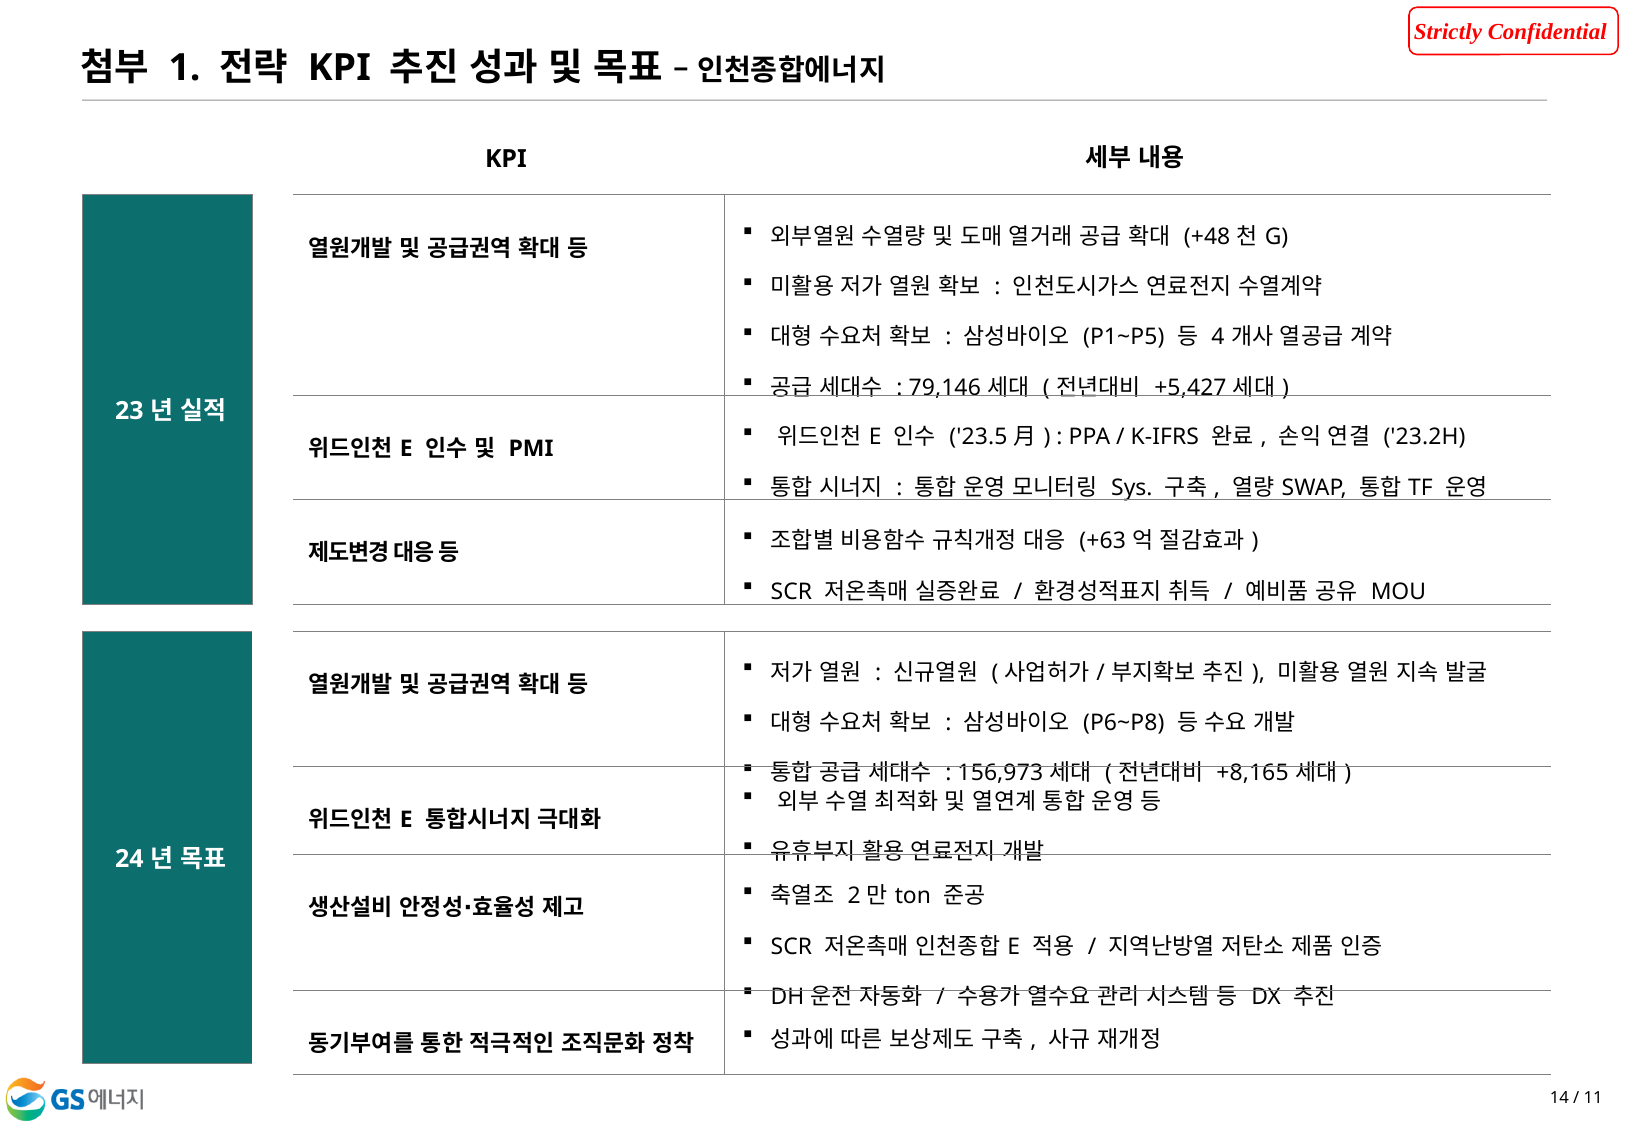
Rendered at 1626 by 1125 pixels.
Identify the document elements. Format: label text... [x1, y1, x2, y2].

table_cell 위드인천E 인수 및 PMI [293, 396, 724, 499]
table_cell 생산설비 안정성∙효율성 제고 [293, 855, 724, 990]
table_cell ​외부 수열 최적화 및 열연계 통합 운영 등 유휴부지 활용 연료전지 개발 ​ [725, 767, 1551, 854]
table_cell ​위드인천E 인수 ('23.5月) : PPA / K-IFRS 완료, 손익 연결 ('23.2H) 통합 시너지 : 통합 운영 모니터링 Sys. 구축, 열량SWAP, 통합TF 운영 ​ [725, 396, 1551, 499]
table_cell 조합별 비용함수 규칙개정 대응 (+63억 절감효과) SCR 저온촉매 실증완료 / 환경성적표지 취득 / 예비품 공유 MOU [725, 500, 1551, 604]
table_header '24년 목표 [83, 632, 252, 1063]
table_cell 성과에 따른 보상제도 구축, 사규 재개정 [725, 991, 1551, 1074]
text_box KPI [293, 126, 719, 190]
picture [3, 1077, 155, 1122]
table_header 열원개발 및 공급권역 확대 등 [293, 632, 724, 766]
text_box 세부 내용 [718, 125, 1551, 189]
table_cell 동기부여를 통한 적극적인 조직문화 정착 [293, 991, 724, 1074]
table_header 외부열원 수열량 및 도매 열거래 공급 확대 (+48천G) 미활용 저가 열원 확보 : 인천도시가스 연료전지 수열계약 대형 수요처 확보 : 삼성바이오 (P1~P5) 등 4개사 열공급 계약 공급 세대수 : 79,146세대 (전년대비 +5,427세대) [725, 195, 1551, 395]
table_cell 제도변경 대응 등 [293, 500, 724, 604]
text_box 첨부 1. 전략 KPI 추진 성과 및 목표 – 인천종합에너지 [80, 41, 1122, 95]
table_header 저가 열원 : 신규열원 (사업허가/부지확보 추진), 미활용 열원 지속 발굴 대형 수요처 확보 : 삼성바이오 (P6~P8) 등 수요 개발 통합 공급 세대수 : 156,973세대 (전년대비 +8,165세대) [725, 632, 1551, 766]
table_header 열원개발 및 공급권역 확대 등 [293, 195, 724, 395]
table_header '23년 실적 [83, 195, 252, 604]
table_cell 위드인천E 통합시너지 극대화 [293, 767, 724, 854]
table_cell 축열조 2만ton 준공 SCR 저온촉매 인천종합E 적용 / 지역난방열 저탄소 제품 인증 DH운전 자동화 / 수용가 열수요 관리 시스템 등 DX 추진 [725, 855, 1551, 990]
